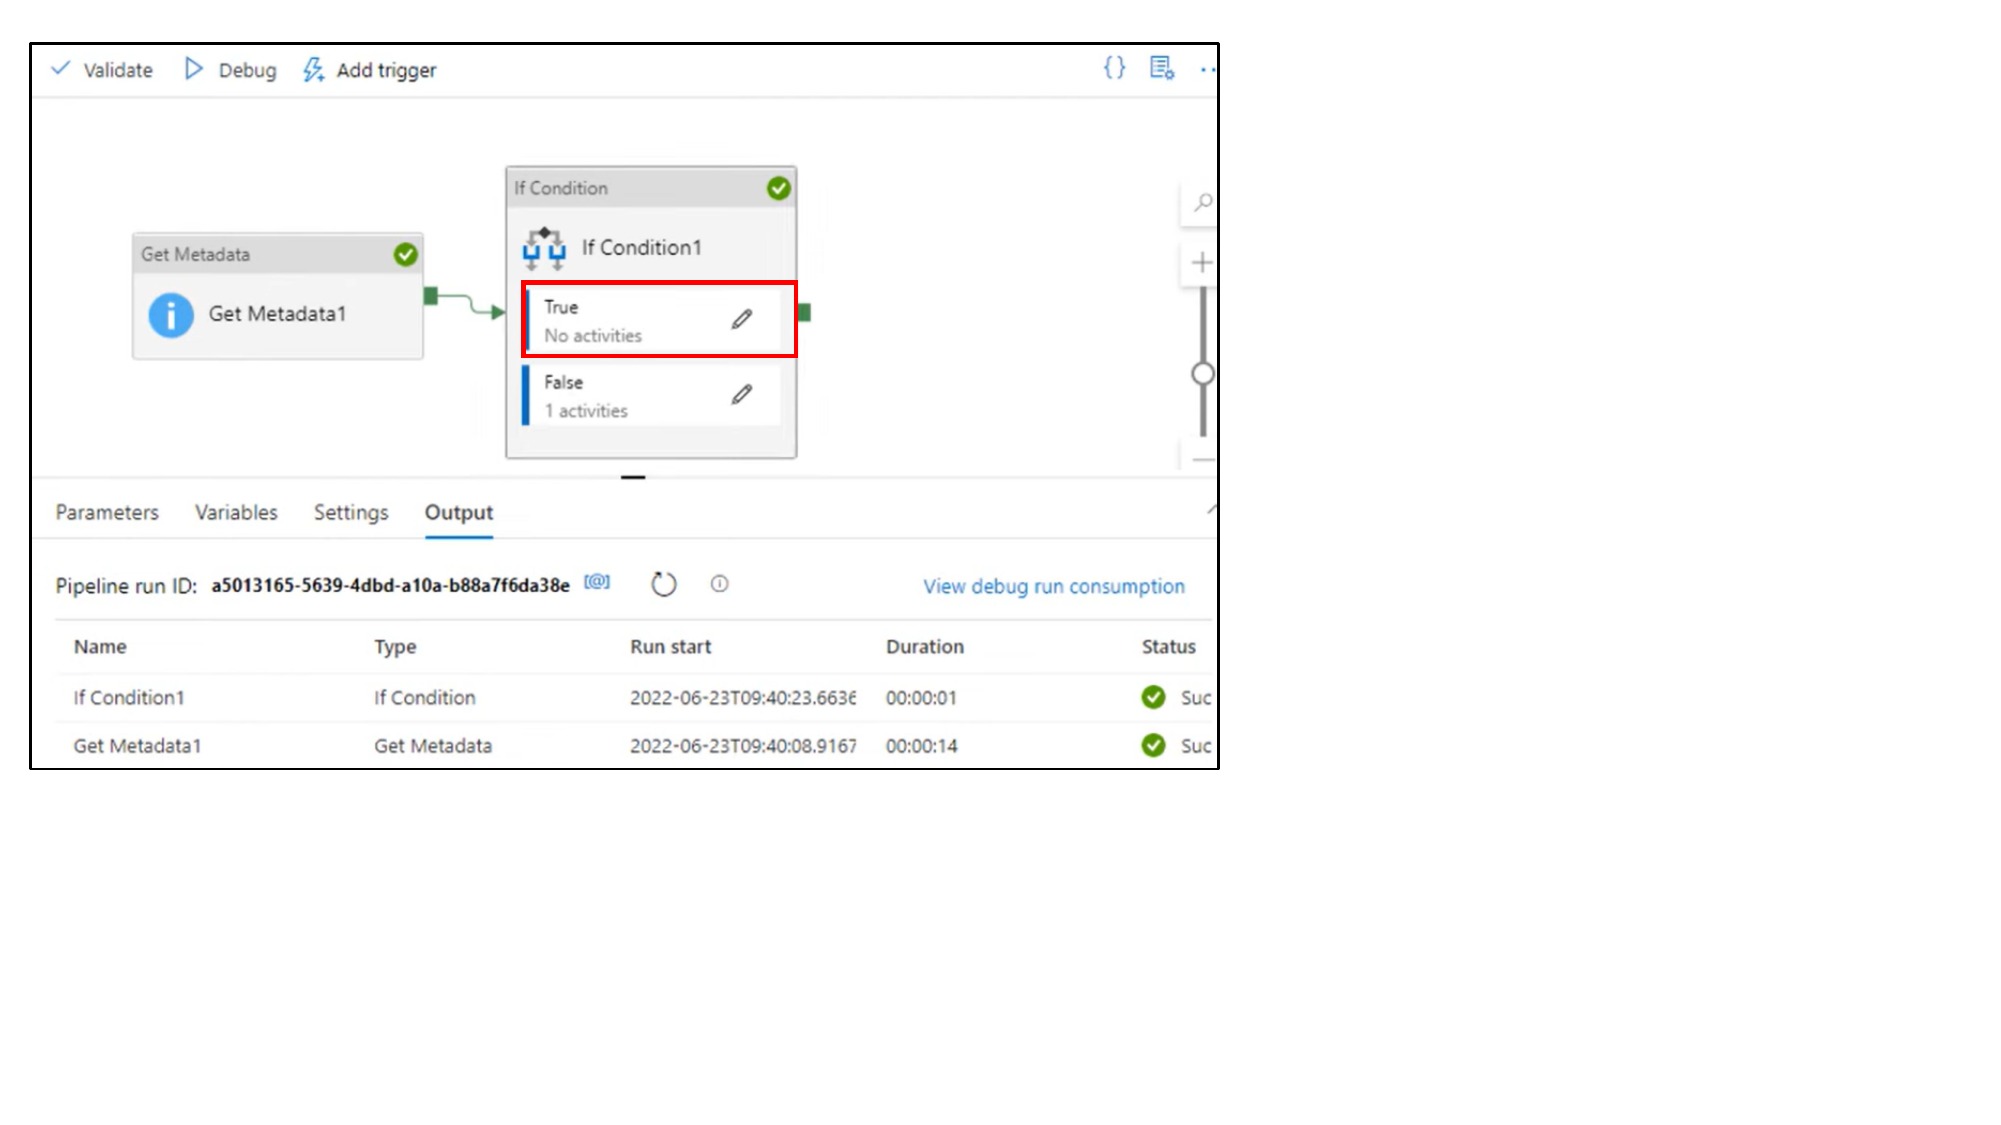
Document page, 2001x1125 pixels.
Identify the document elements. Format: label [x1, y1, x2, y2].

picture [31, 44, 1218, 768]
